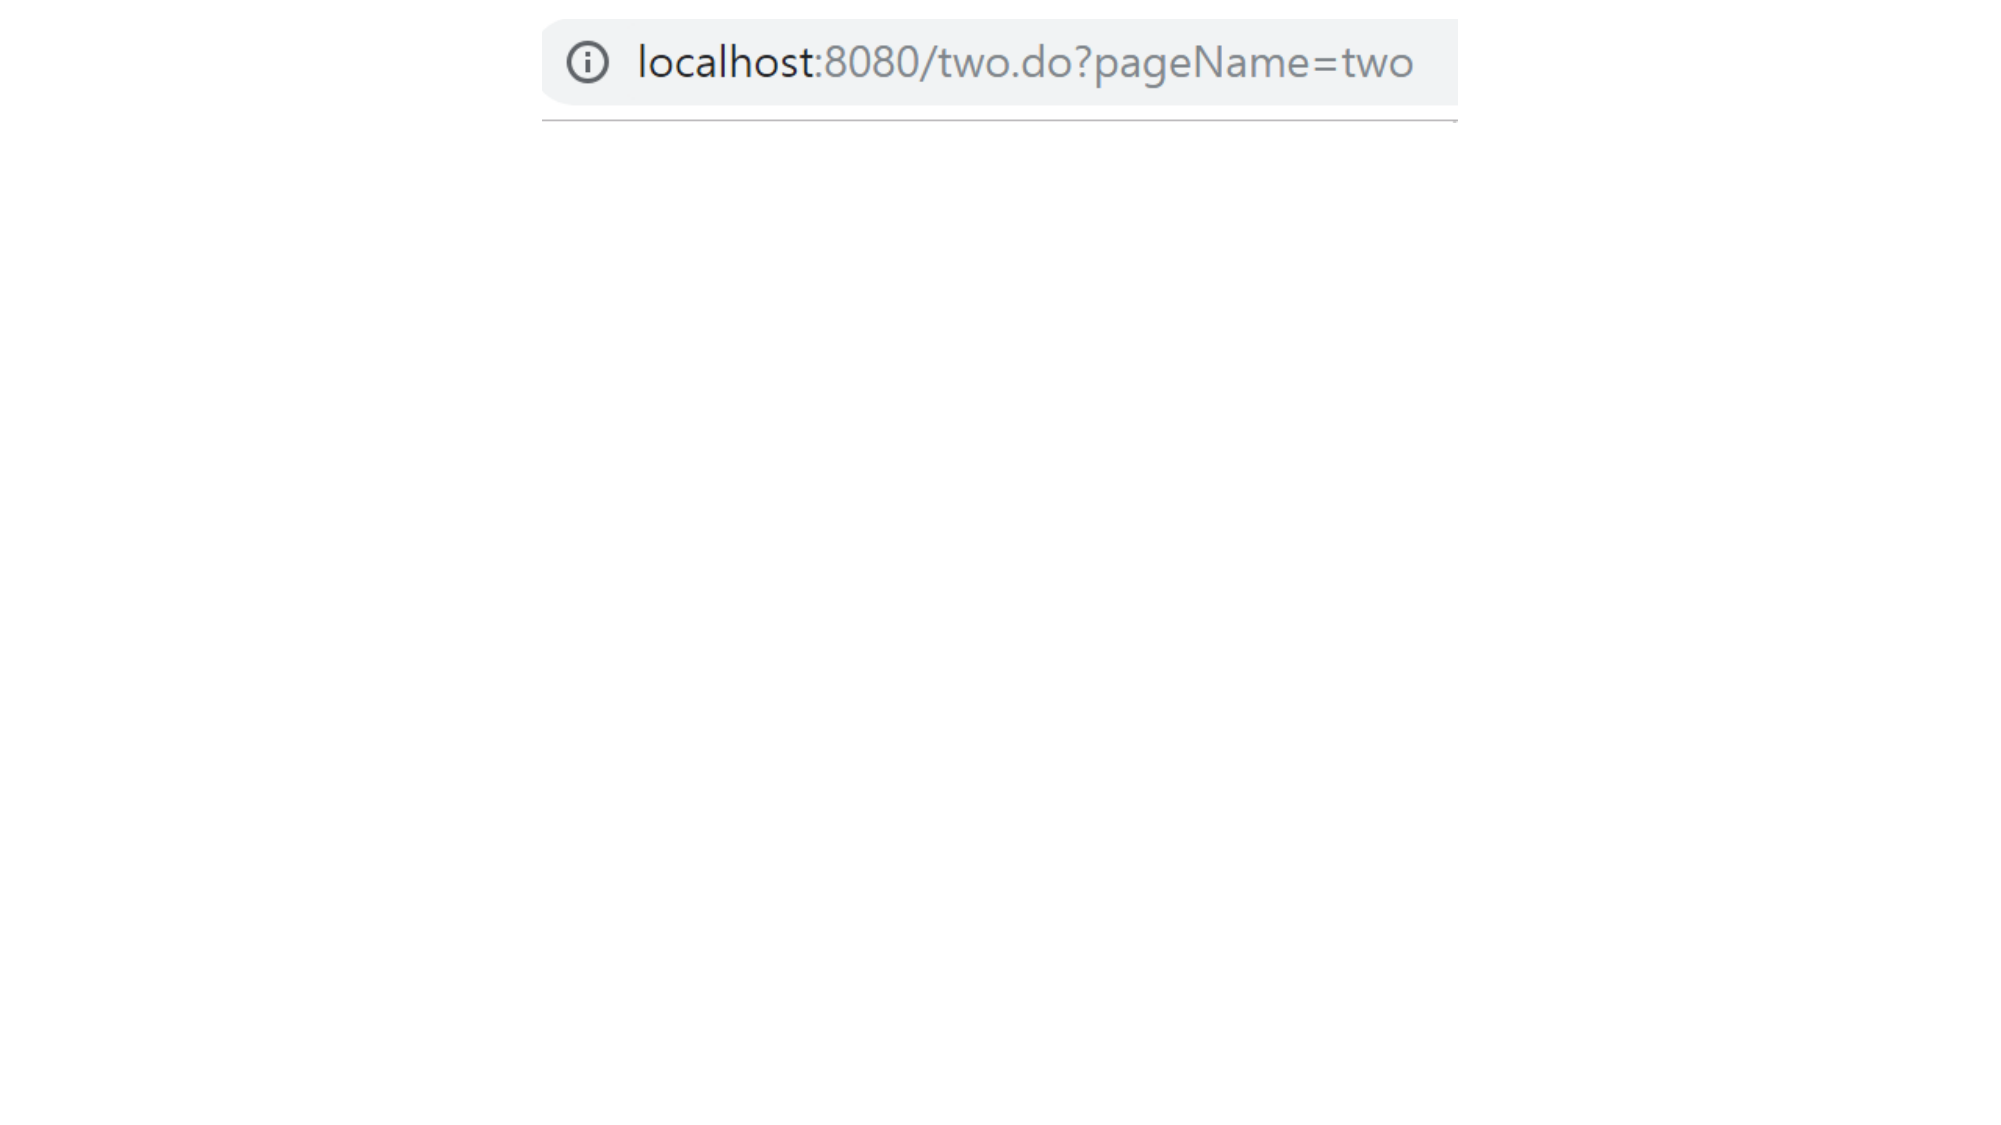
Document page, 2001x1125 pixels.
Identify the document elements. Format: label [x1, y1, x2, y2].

picture [542, 18, 1458, 123]
